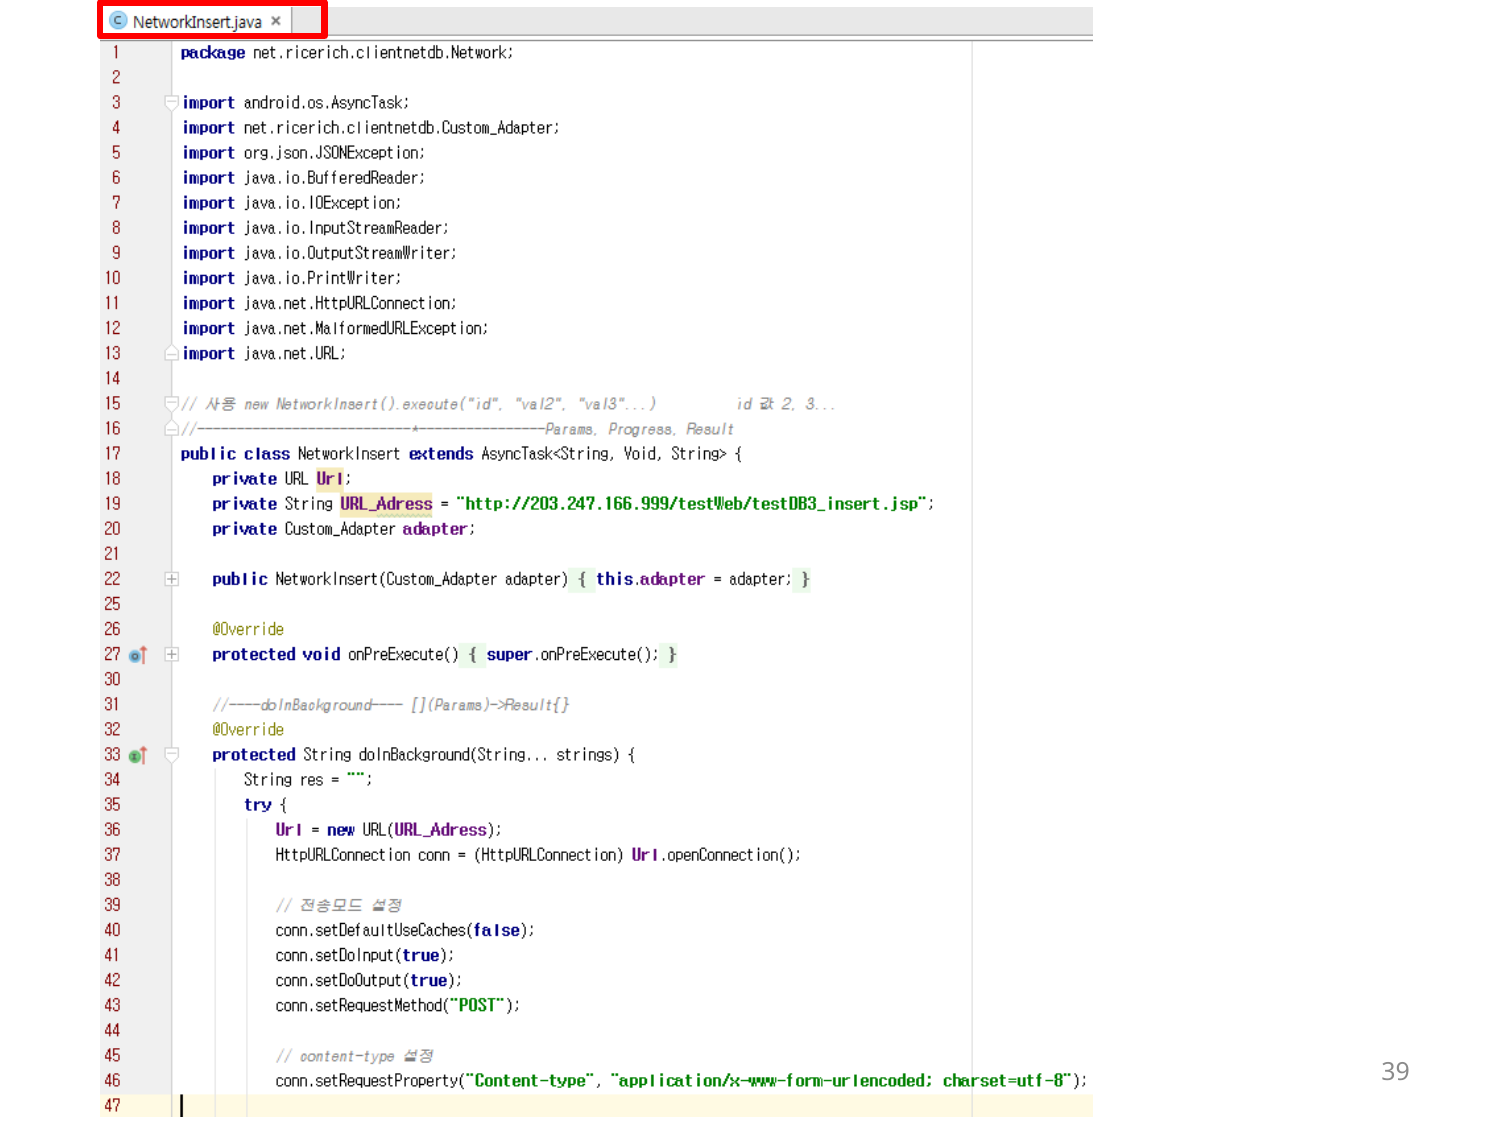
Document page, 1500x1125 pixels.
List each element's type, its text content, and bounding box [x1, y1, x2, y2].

slide_number 39 [1096, 1042, 1425, 1103]
picture [100, 7, 1093, 1117]
text_box [100, 2, 325, 6]
